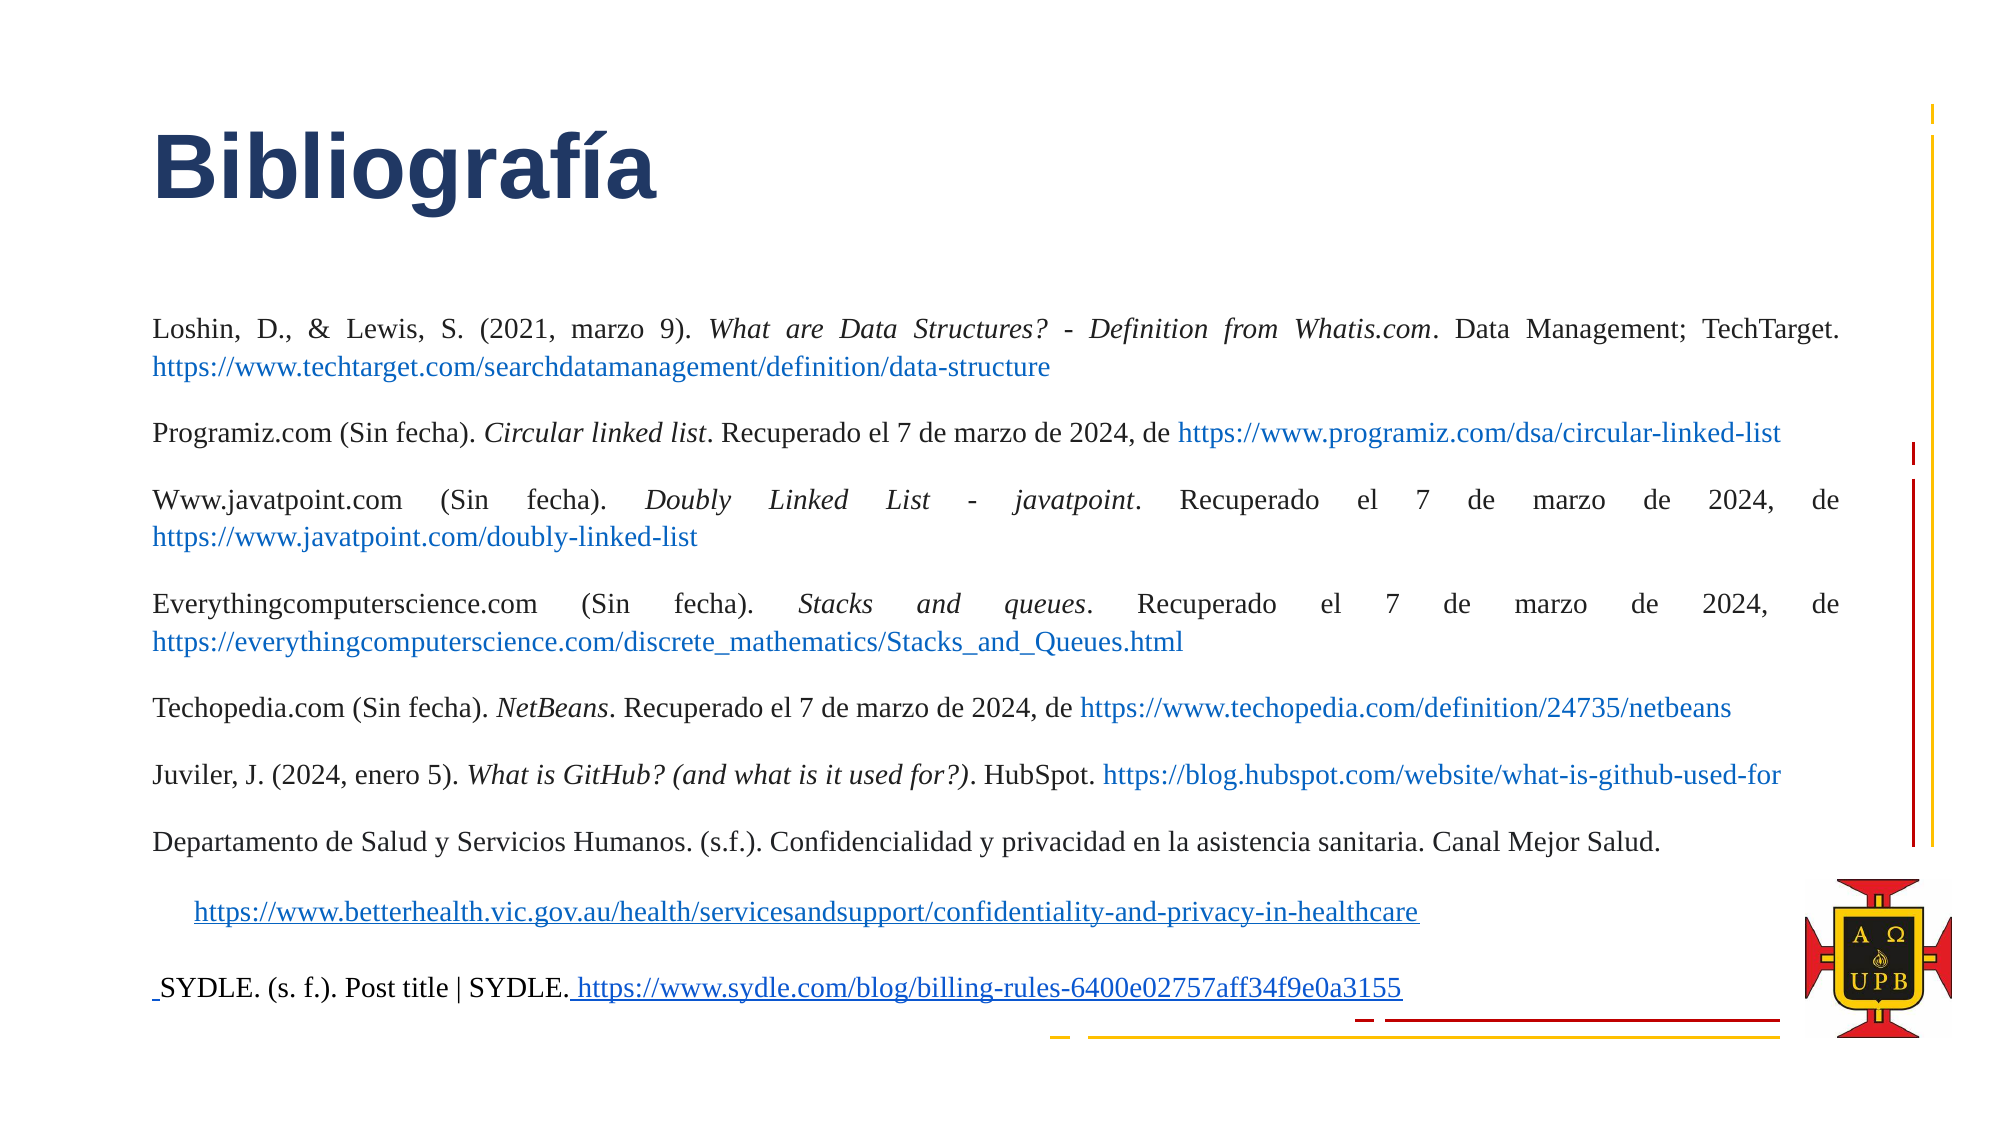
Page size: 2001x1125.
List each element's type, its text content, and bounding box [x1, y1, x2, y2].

picture [1805, 879, 1952, 1038]
title Bibliografía [137, 59, 1157, 278]
list Loshin, D., & Lewis, S. (2021, marzo 9). What are Data Structures? - Definition from Whatis.com. Data Management; TechTarget. https://www.techtarget.com/searchdatamanagement/definition/data-structure Programiz.com (Sin fecha). Circular linked list. Recuperado el 7 de marzo de 2024, de https://www.programiz.com/dsa/circular-linked-list Www.javatpoint.com (Sin fecha). Doubly Linked List - javatpoint. Recuperado el 7 de marzo de 2024, de https://www.javatpoint.com/doubly-linked-list Everythingcomputerscience.com (Sin fecha). Stacks and queues. Recuperado el 7 de marzo de 2024, de https://everythingcomputerscience.com/discrete_mathematics/Stacks_and_Queues.html Techopedia.com (Sin fecha). NetBeans. Recuperado el 7 de marzo de 2024, de https://www.techopedia.com/definition/24735/netbeans Juviler, J. (2024, enero 5). What is GitHub? (and what is it used for?). HubSpot. https://blog.hubspot.com/website/what-is-github-used-for Departamento de Salud y Servicios Humanos. (s.f.). Confidencialidad y privacidad en la asistencia sanitaria. Canal Mejor Salud. https://www.betterhealth.vic.gov.au/health/servicesandsupport/confidentiality-and-privacy-in-healthcare SYDLE. (s. f.). Post title | SYDLE. https://www.sydle.com/blog/billing-rules-6400e02757aff34f9e0a3155 [137, 299, 1863, 1014]
